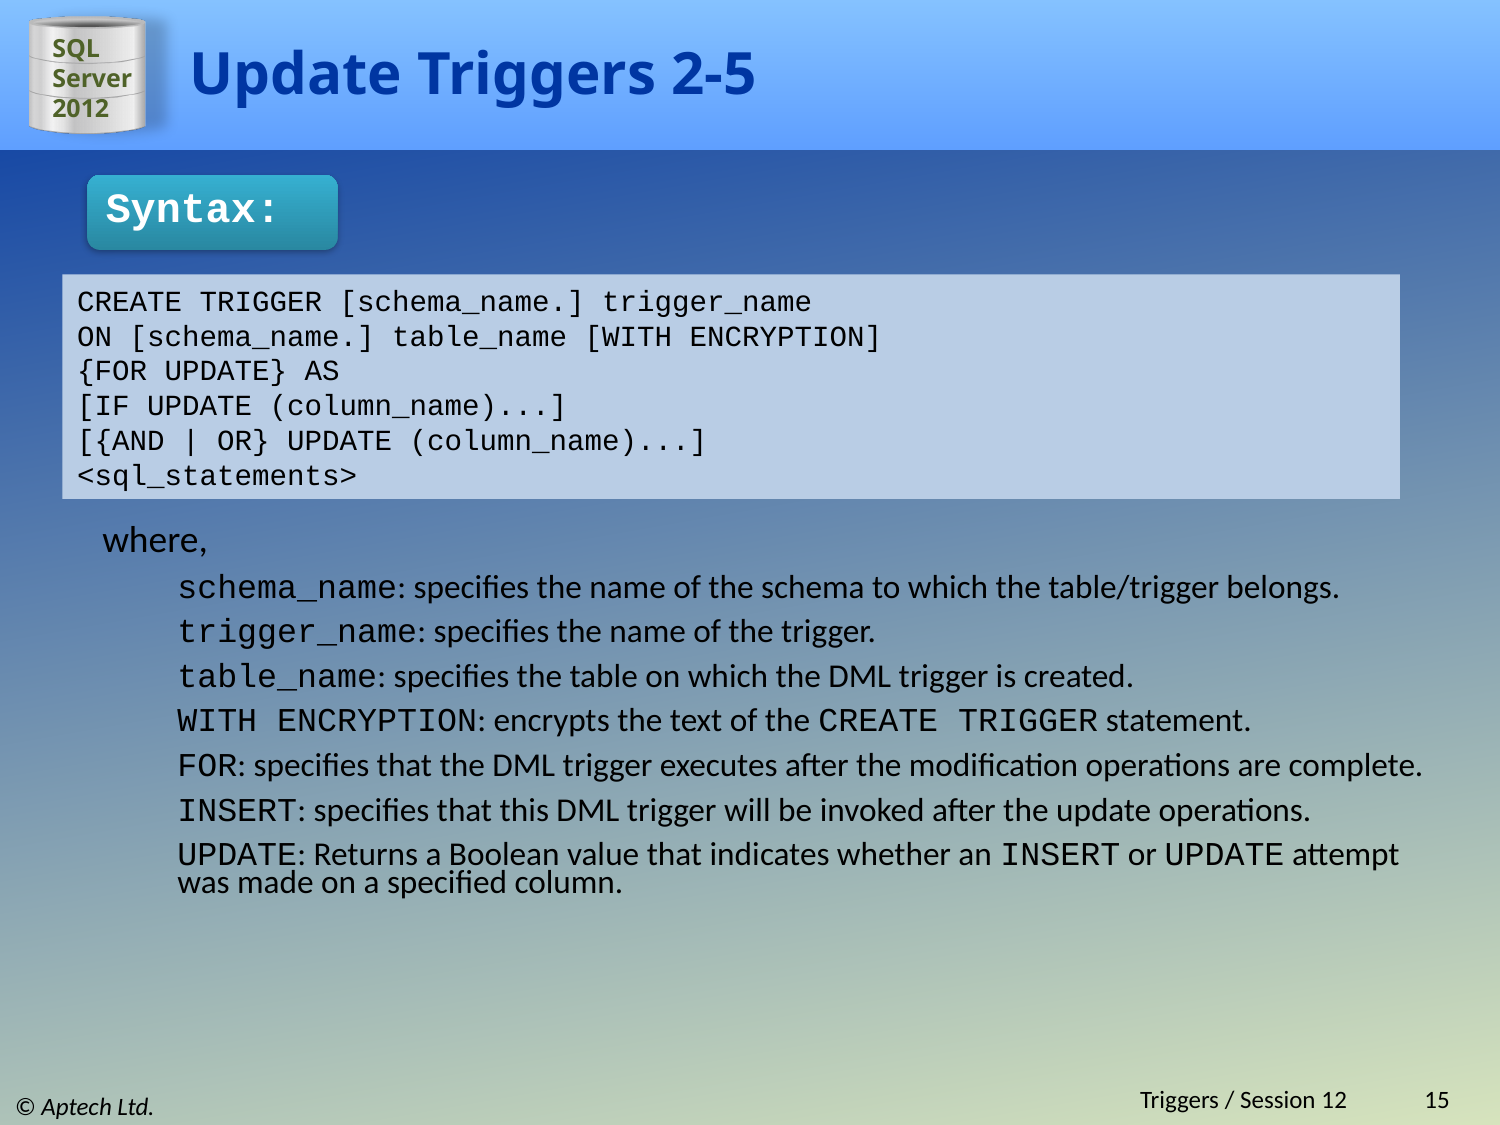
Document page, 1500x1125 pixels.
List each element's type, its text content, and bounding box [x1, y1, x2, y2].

text_box where, schema_name: specifies the name of the schema to which the table/trigger belongs. trigger_name: specifies the name of the trigger. table_name: specifies the table on which the DML trigger is created. WITH ENCRYPTION: encrypts the text of the CREATE TRIGGER statement. FOR: specifies that the DML trigger executes after the modification operations are complete. INSERT: specifies that this DML trigger will be invoked after the update operations. UPDATE: Returns a Boolean value that indicates whether an INSERT or UPDATE attempt was made on a specified column. [87, 520, 1463, 907]
picture [24, 0, 150, 150]
text_box CREATE TRIGGER [schema_name.] trigger_name ON [schema_name.] table_name [WITH ENCRYPTION] {FOR UPDATE} AS [IF UPDATE (column_name)...] [{AND | OR} UPDATE (column_name)...] <sql_statements> [62, 274, 1400, 499]
slide_number 15 [1363, 1084, 1465, 1113]
title Update Triggers 2-5 [174, 37, 1426, 106]
footer Triggers / Session 12 [375, 1084, 1363, 1113]
text_box Syntax: [87, 174, 338, 250]
